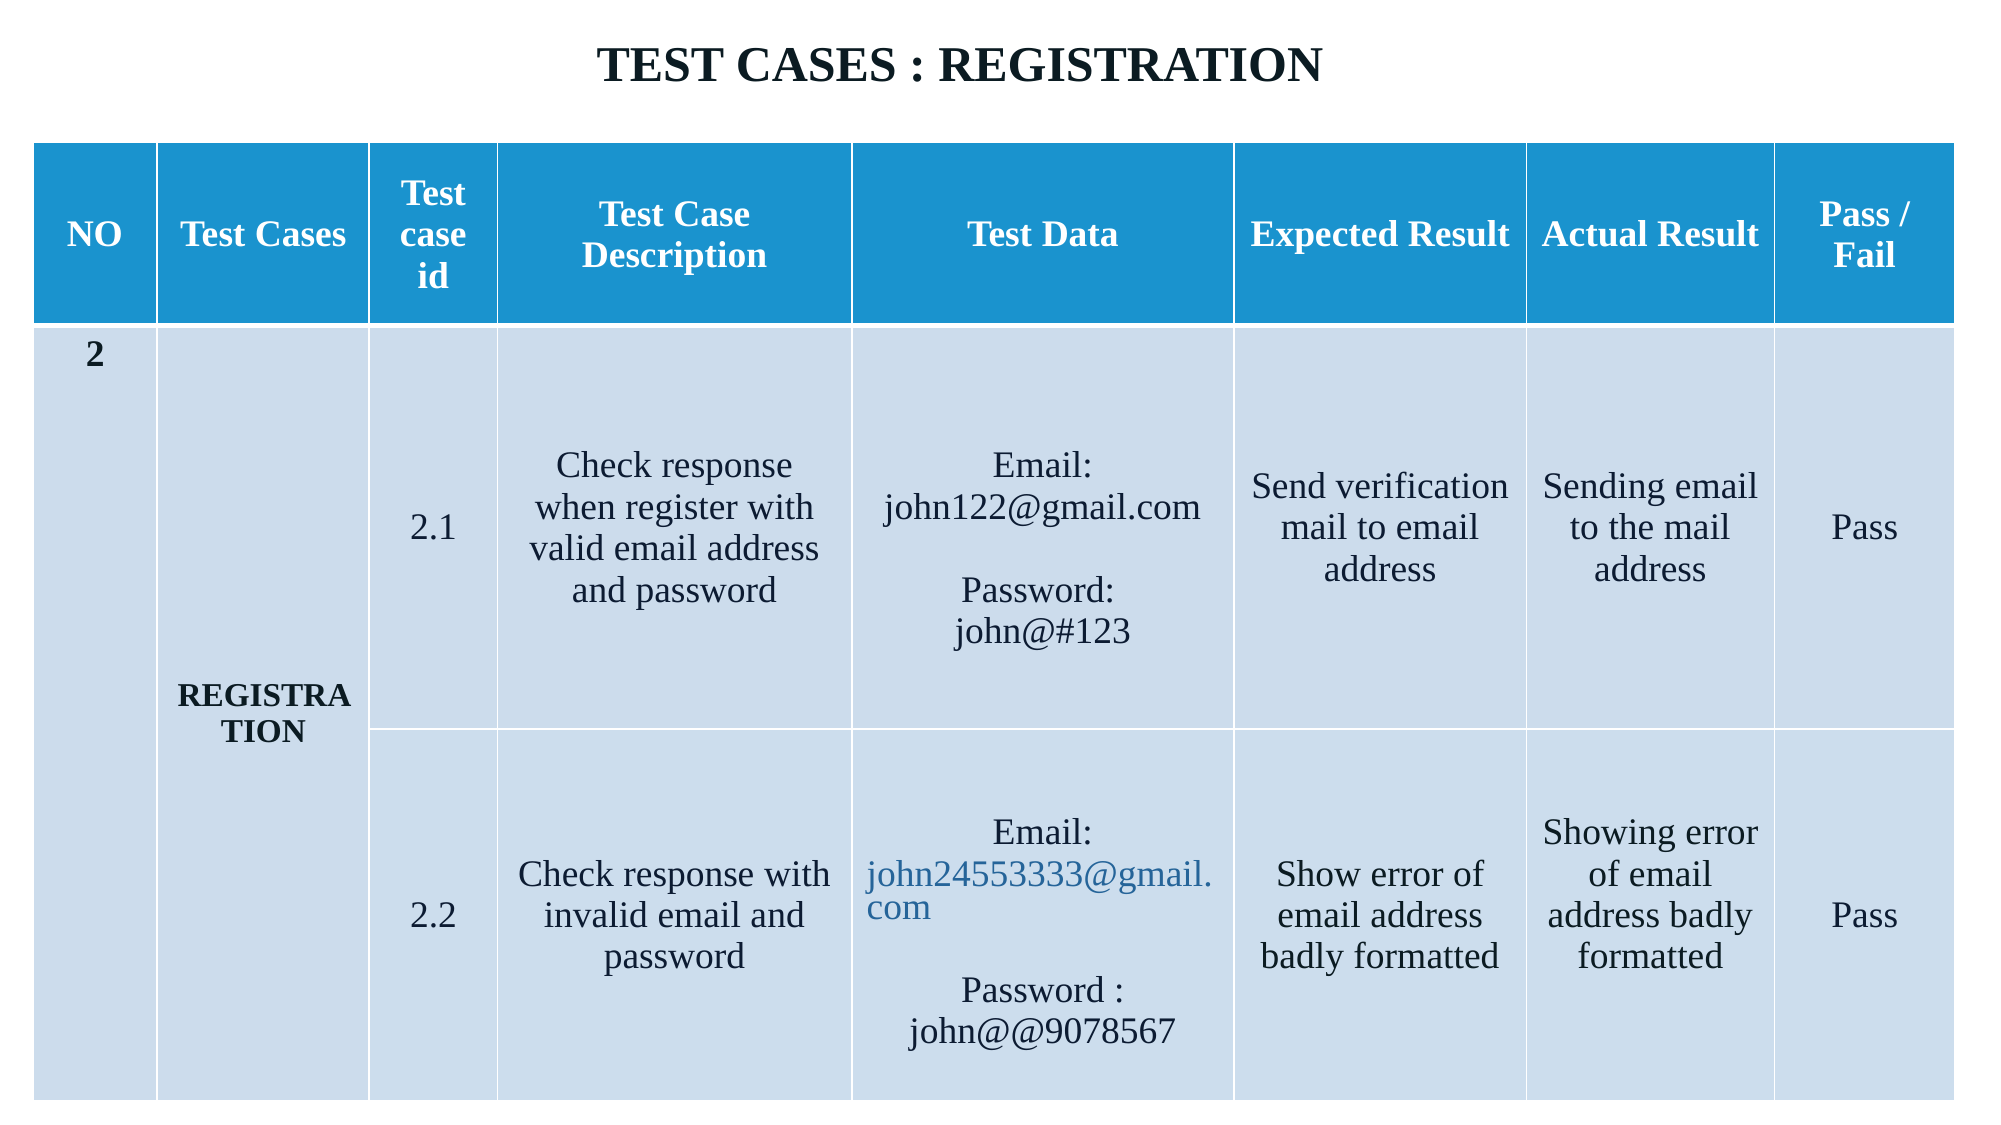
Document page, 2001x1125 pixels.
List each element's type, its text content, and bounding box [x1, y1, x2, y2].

table_cell Showing error of email address badly formatted [1527, 730, 1774, 1100]
table_header NO [34, 143, 156, 323]
table_header Test case id [370, 143, 497, 323]
table_cell Pass [1775, 328, 1954, 728]
table_header Test Case Description [498, 143, 851, 323]
table_cell Email: john24553333@gmail.com Password : john@@9078567 [853, 730, 1233, 1100]
table_cell REGISTRATION [158, 328, 368, 1100]
table_cell Send verification mail to email address [1235, 328, 1526, 728]
table_cell Sending email to the mail address [1527, 328, 1774, 728]
table_header Pass / Fail [1775, 143, 1954, 323]
table_cell 2.2 [370, 730, 497, 1100]
table_header Actual Result [1527, 143, 1774, 323]
table_cell Check response with invalid email and password [498, 730, 851, 1100]
table_cell Email: john122@gmail.com Password: john@#123 [853, 328, 1233, 728]
table_header Test Data [853, 143, 1233, 323]
table_cell Check response when register with valid email address and password [498, 328, 851, 728]
table_cell 2.1 [370, 328, 497, 728]
table_header Test Cases [158, 143, 368, 323]
table_cell Pass [1775, 730, 1954, 1100]
table_header Expected Result [1235, 143, 1526, 323]
table_cell 2 [34, 328, 156, 1100]
text_box TEST CASES : REGISTRATION [0, 24, 1956, 99]
table_cell Show error of email address badly formatted [1235, 730, 1526, 1100]
